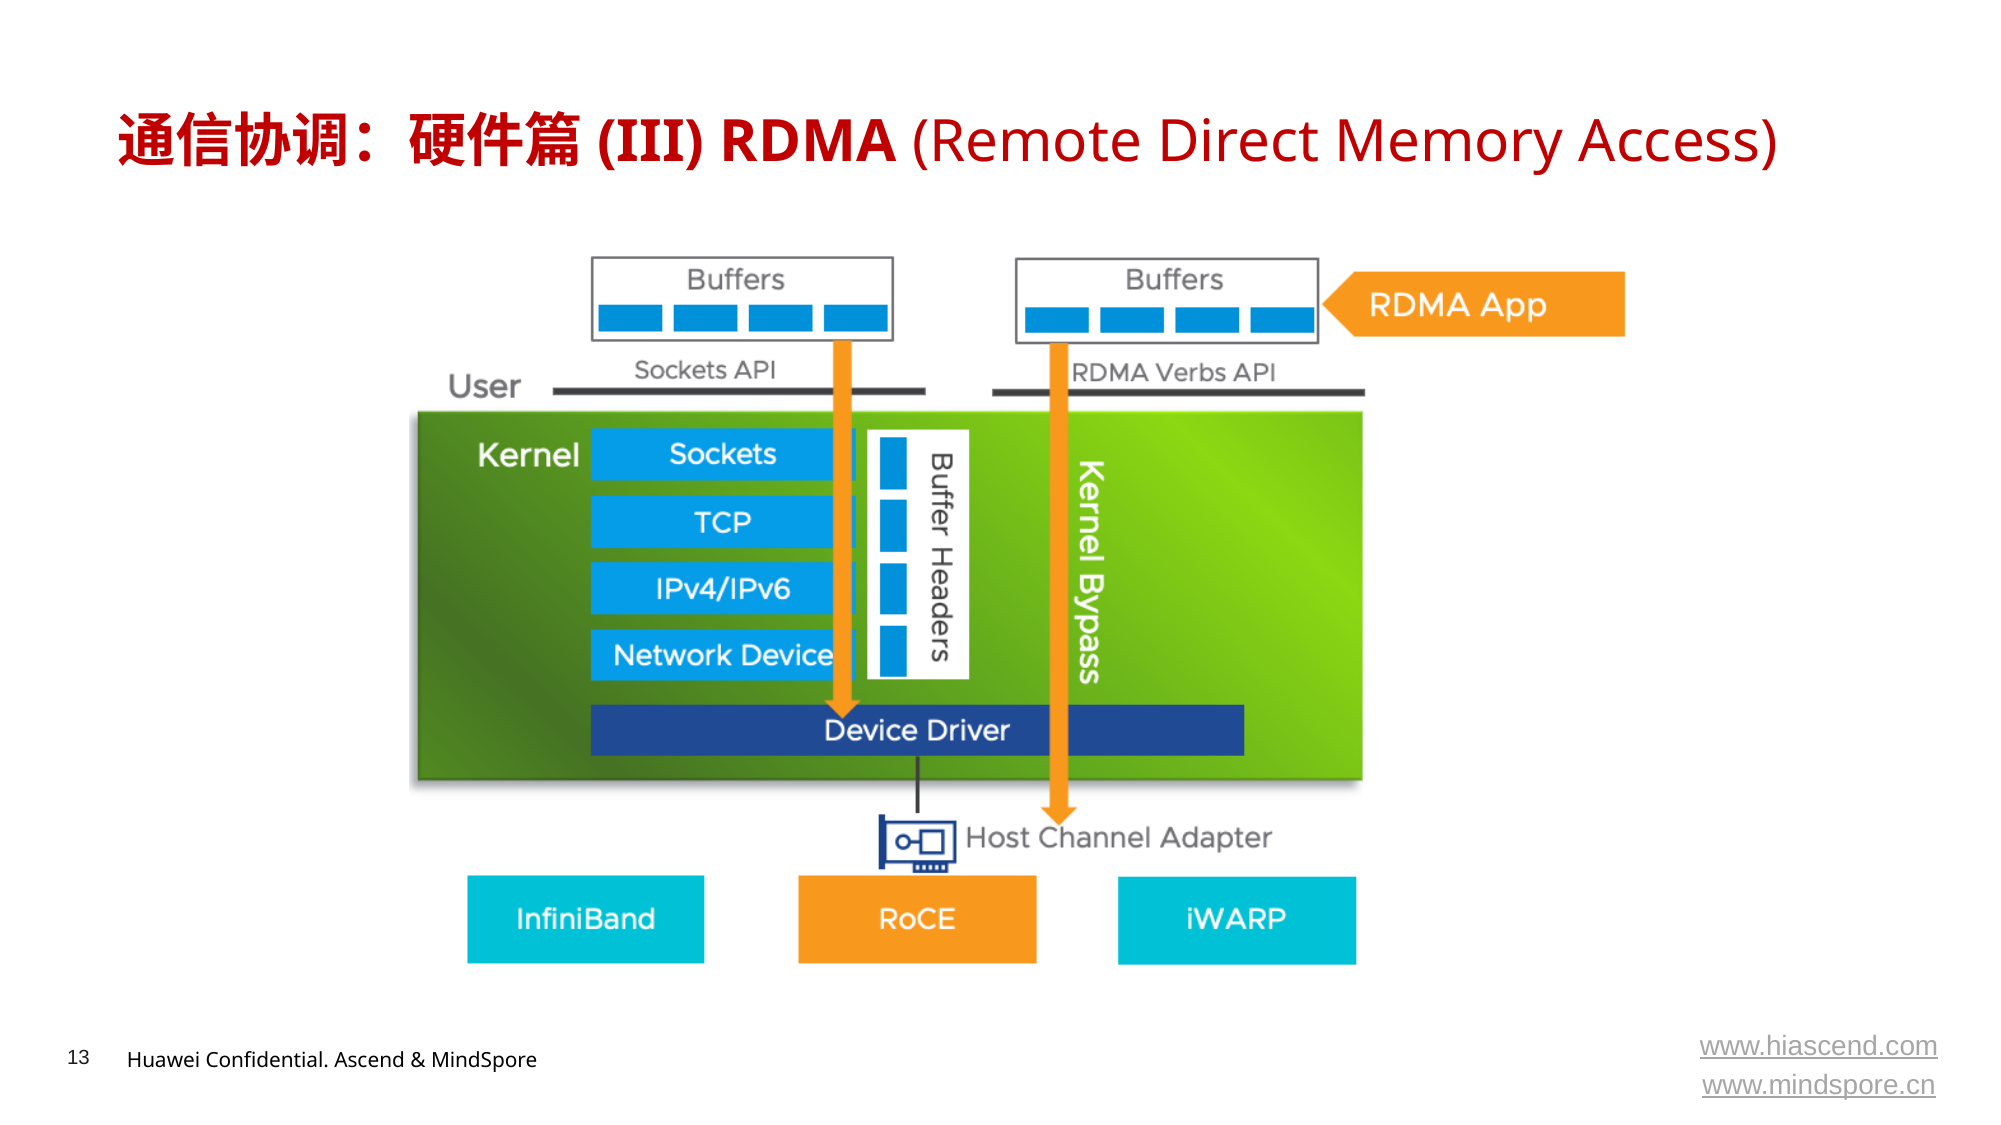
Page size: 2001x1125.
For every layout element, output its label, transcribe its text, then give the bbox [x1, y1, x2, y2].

picture [409, 231, 1634, 975]
title 通信协调：硬件篇(III) RDMA (Remote Direct Memory Access) [102, 90, 1901, 187]
